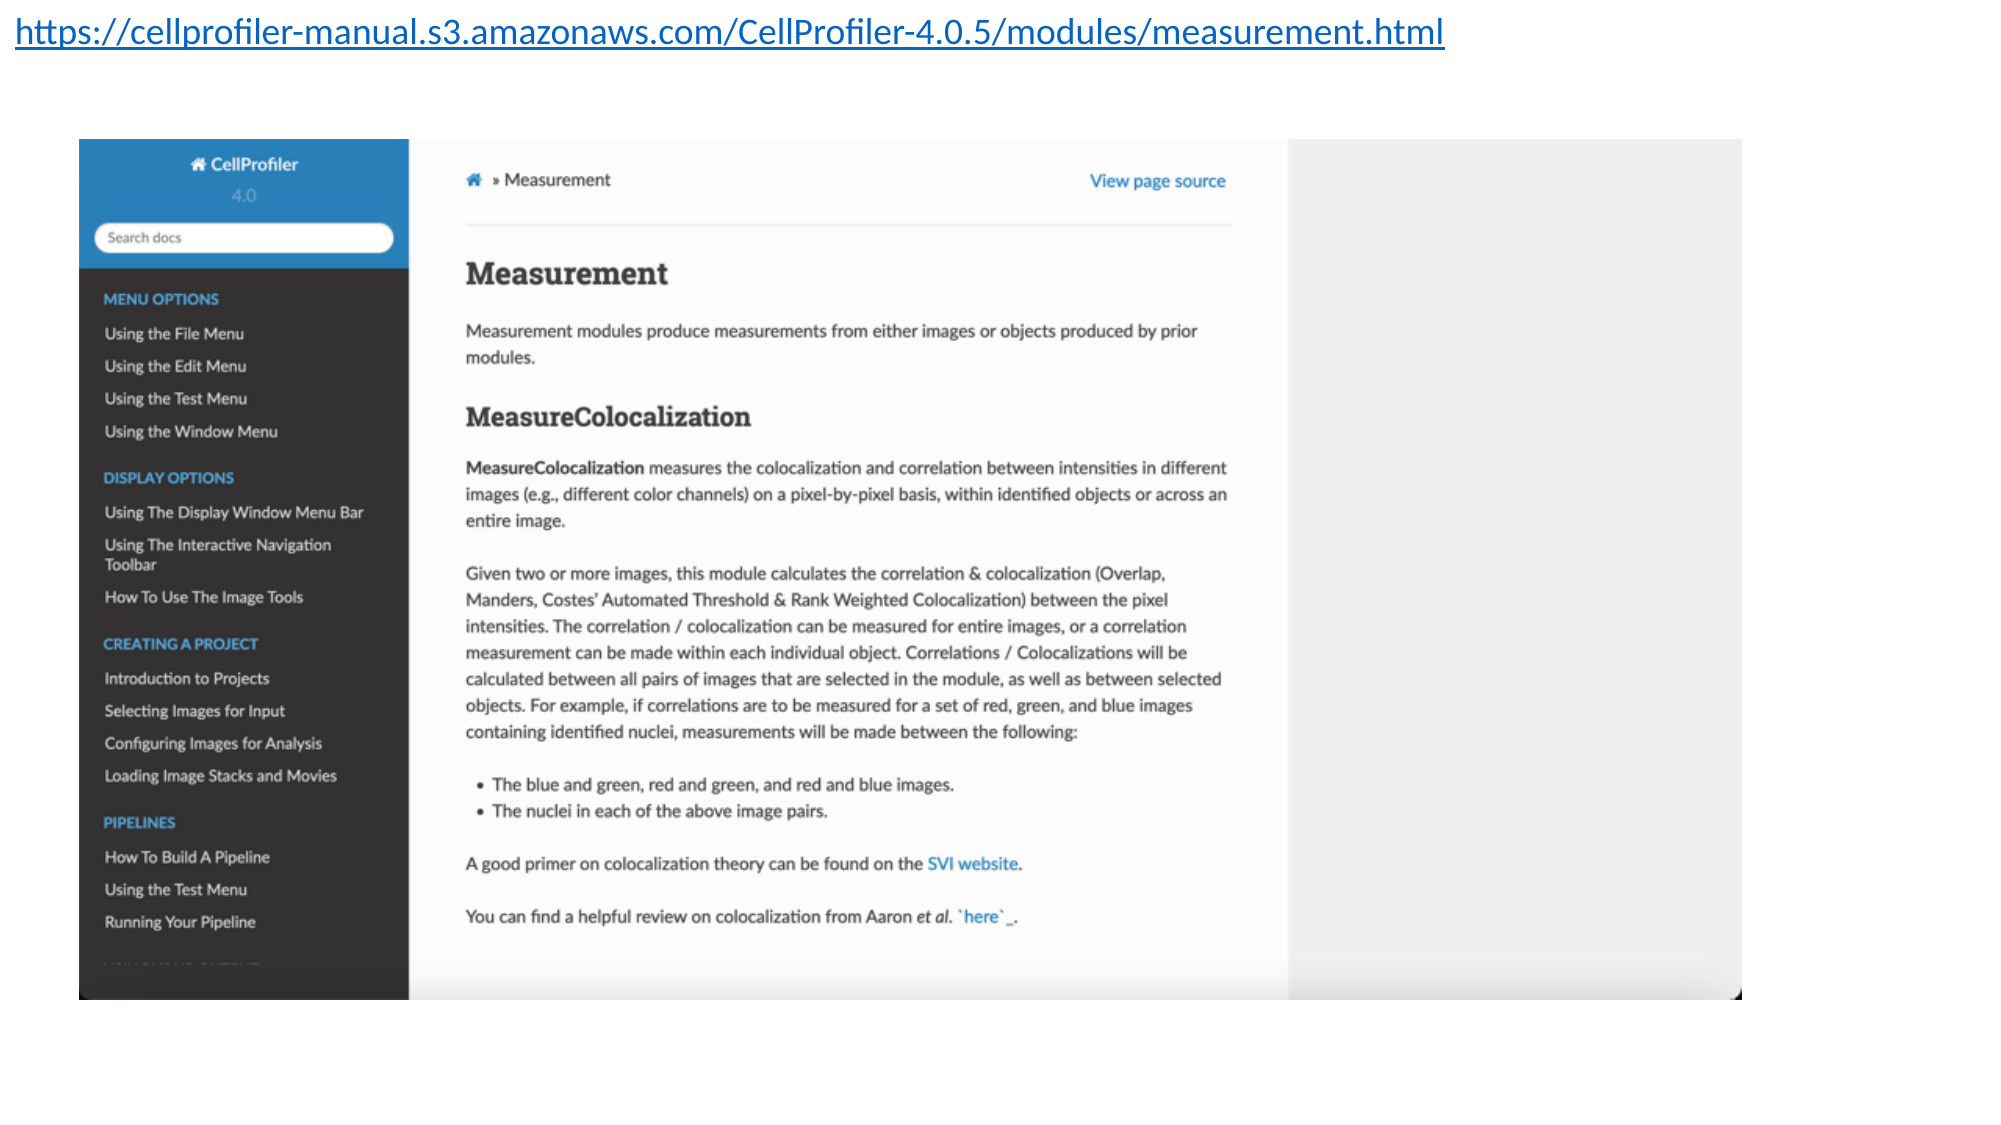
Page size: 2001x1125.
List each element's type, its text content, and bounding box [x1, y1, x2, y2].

text_box https://cellprofiler-manual.s3.amazonaws.com/CellProfiler-4.0.5/modules/measurement.html [0, 0, 1977, 105]
picture [79, 139, 1742, 1000]
